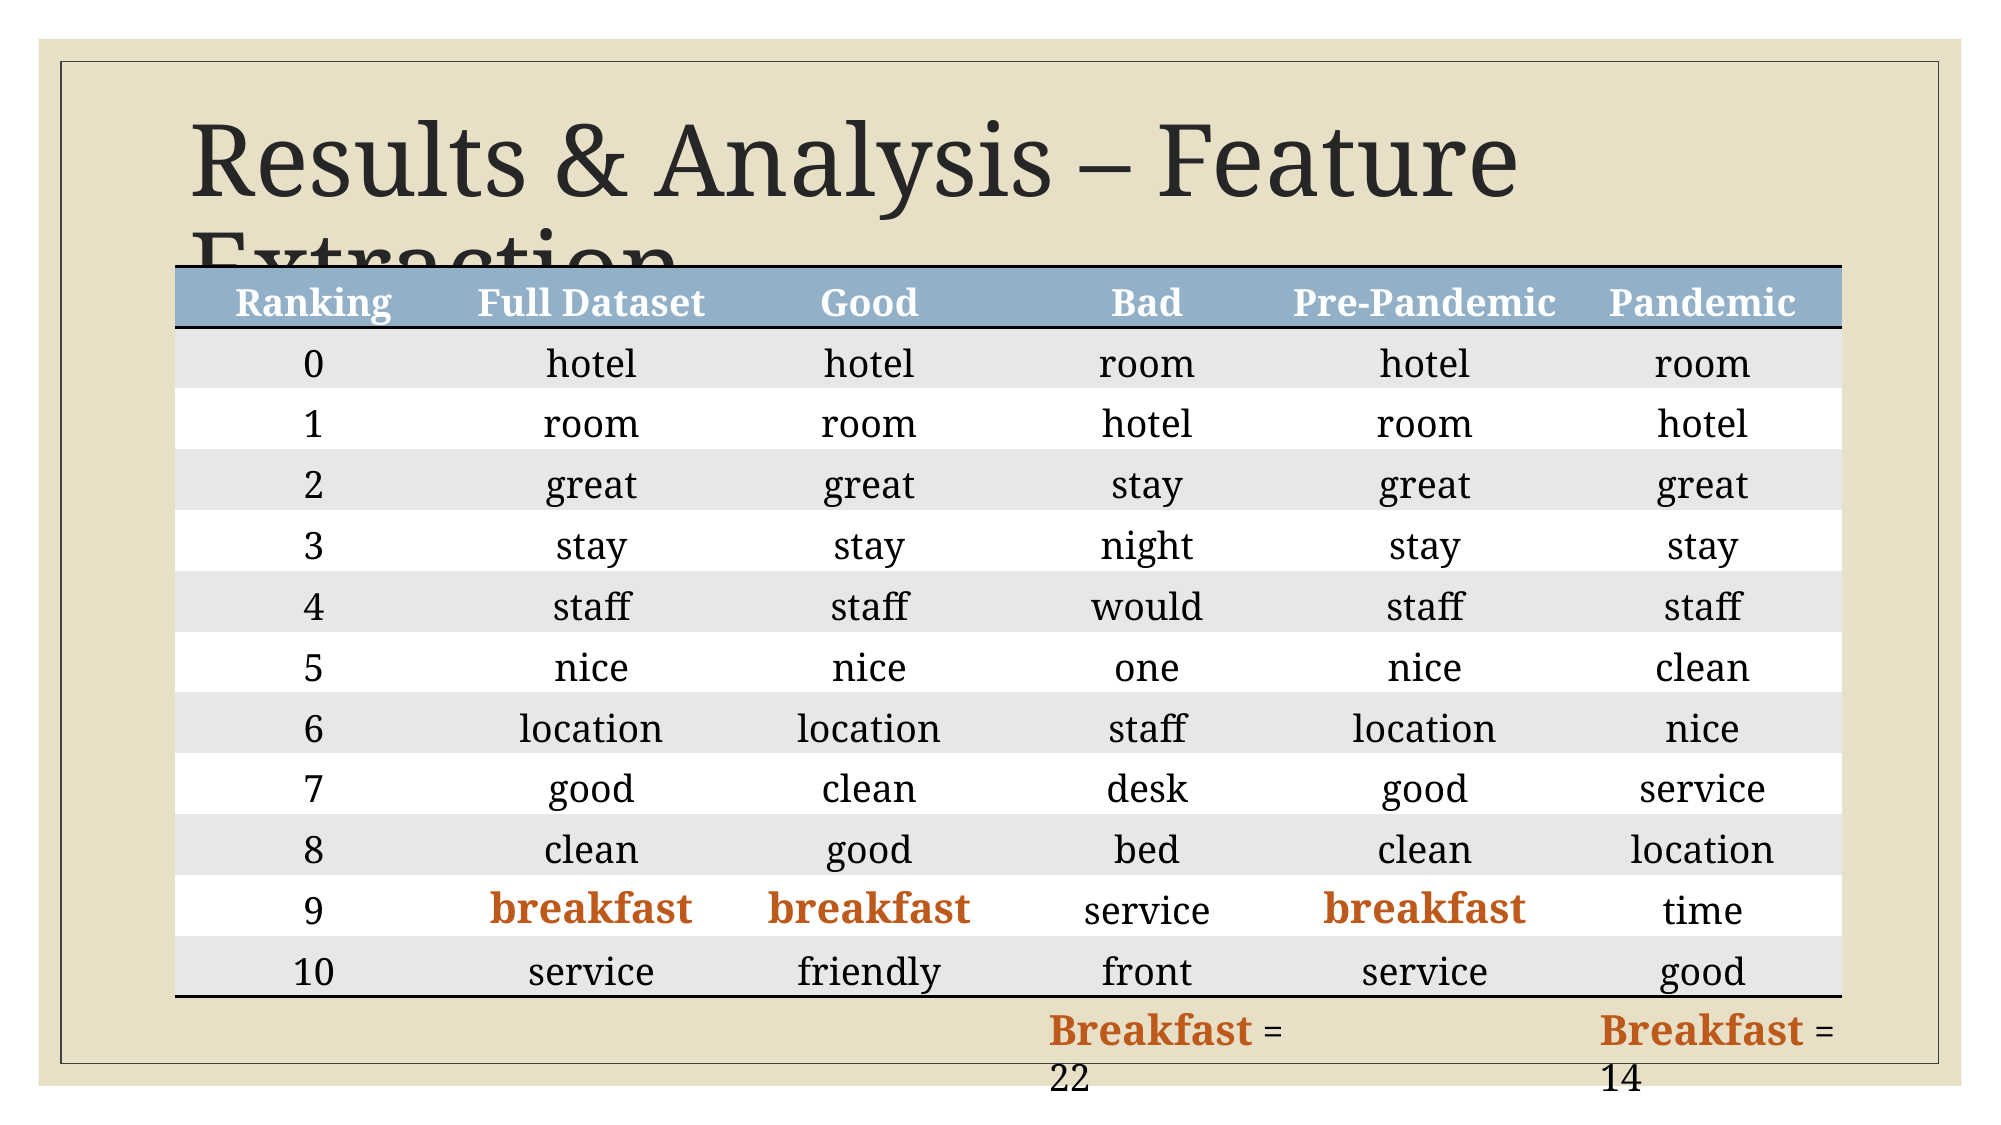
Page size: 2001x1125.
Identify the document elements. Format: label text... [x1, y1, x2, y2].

table_cell service [1564, 753, 1842, 814]
table_cell service [453, 936, 731, 995]
table_cell nice [1564, 692, 1842, 753]
table_cell nice [1286, 632, 1564, 692]
table_cell stay [1008, 449, 1286, 510]
table_cell breakfast [731, 875, 1008, 936]
table_cell great [453, 449, 731, 510]
table_cell staff [1008, 692, 1286, 753]
table_cell desk [1008, 753, 1286, 814]
table_cell night [1008, 510, 1286, 571]
table_cell one [1008, 632, 1286, 692]
text_box Breakfast = 14 [1585, 996, 1872, 1107]
table_cell hotel [731, 329, 1008, 388]
table_cell breakfast [1286, 875, 1564, 936]
table_cell great [731, 449, 1008, 510]
table_header Good [731, 268, 1008, 326]
table_cell breakfast [453, 875, 731, 936]
table_cell bed [1008, 814, 1286, 875]
table_cell 6 [175, 692, 453, 753]
table_cell 8 [175, 814, 453, 875]
table_cell 1 [175, 388, 453, 449]
table_cell clean [453, 814, 731, 875]
table_header Pre-Pandemic [1286, 268, 1564, 326]
table_header Pandemic [1564, 268, 1842, 326]
table_cell location [731, 692, 1008, 753]
table_cell hotel [1008, 388, 1286, 449]
table_cell clean [1564, 632, 1842, 692]
table_cell clean [1286, 814, 1564, 875]
table_cell 4 [175, 571, 453, 632]
table_cell room [1564, 329, 1842, 388]
table_cell great [1564, 449, 1842, 510]
table_cell good [731, 814, 1008, 875]
table_cell nice [731, 632, 1008, 692]
table_cell nice [453, 632, 731, 692]
table_cell 3 [175, 510, 453, 571]
table_cell good [1286, 753, 1564, 814]
table_cell great [1286, 449, 1564, 510]
table_cell staff [1286, 571, 1564, 632]
table_header Full Dataset [453, 268, 731, 326]
table_cell location [1564, 814, 1842, 875]
table_cell 5 [175, 632, 453, 692]
table_header Ranking [175, 268, 453, 326]
table_cell hotel [1286, 329, 1564, 388]
table_cell room [1008, 329, 1286, 388]
table_cell staff [1564, 571, 1842, 632]
table_cell 2 [175, 449, 453, 510]
table_header Bad [1008, 268, 1286, 326]
table_cell room [453, 388, 731, 449]
table_cell hotel [1564, 388, 1842, 449]
table_cell 10 [175, 936, 453, 995]
table_cell 0 [175, 329, 453, 388]
table_cell friendly [731, 936, 1008, 995]
table_cell stay [1286, 510, 1564, 571]
table_cell service [1286, 936, 1564, 995]
table_cell clean [731, 753, 1008, 814]
title Results & Analysis – Feature Extraction [174, 105, 1825, 265]
table_cell service [1008, 875, 1286, 936]
table_cell 7 [175, 753, 453, 814]
table_cell front [1008, 936, 1286, 995]
table_cell good [1564, 936, 1842, 995]
table_cell room [731, 388, 1008, 449]
table_cell staff [453, 571, 731, 632]
table_cell location [1286, 692, 1564, 753]
text_box Breakfast = 22 [1033, 996, 1320, 1107]
table_cell stay [731, 510, 1008, 571]
table_cell hotel [453, 329, 731, 388]
table_cell staff [731, 571, 1008, 632]
table_cell room [1286, 388, 1564, 449]
table_cell location [453, 692, 731, 753]
table_cell stay [453, 510, 731, 571]
table_cell 9 [175, 875, 453, 936]
table_cell good [453, 753, 731, 814]
table_cell would [1008, 571, 1286, 632]
table_cell stay [1564, 510, 1842, 571]
table_cell time [1564, 875, 1842, 936]
